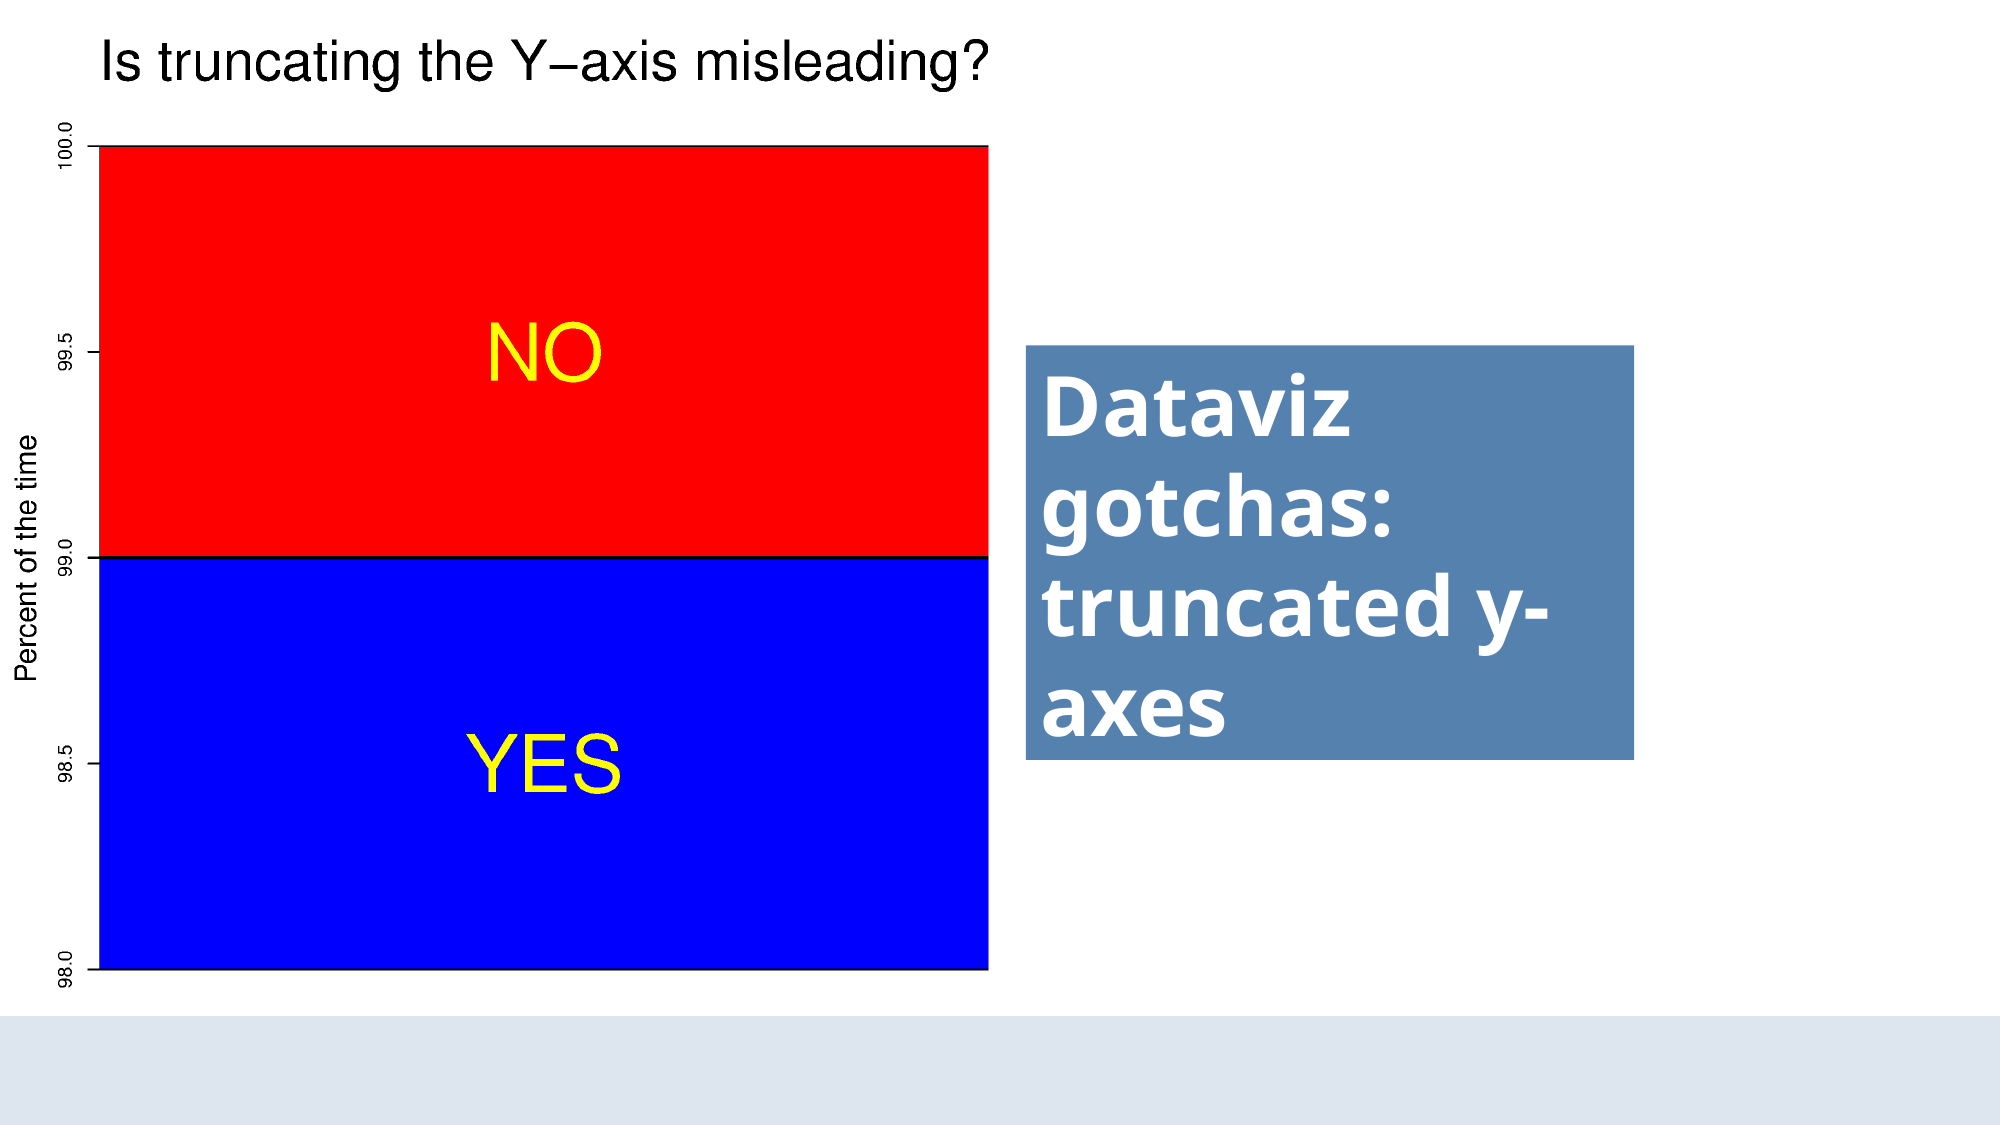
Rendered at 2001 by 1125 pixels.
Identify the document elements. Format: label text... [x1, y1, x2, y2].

picture [0, 13, 1000, 1014]
text_box [0, 1015, 2000, 1125]
text_box Dataviz gotchas: truncated y-axes [1025, 345, 1635, 760]
